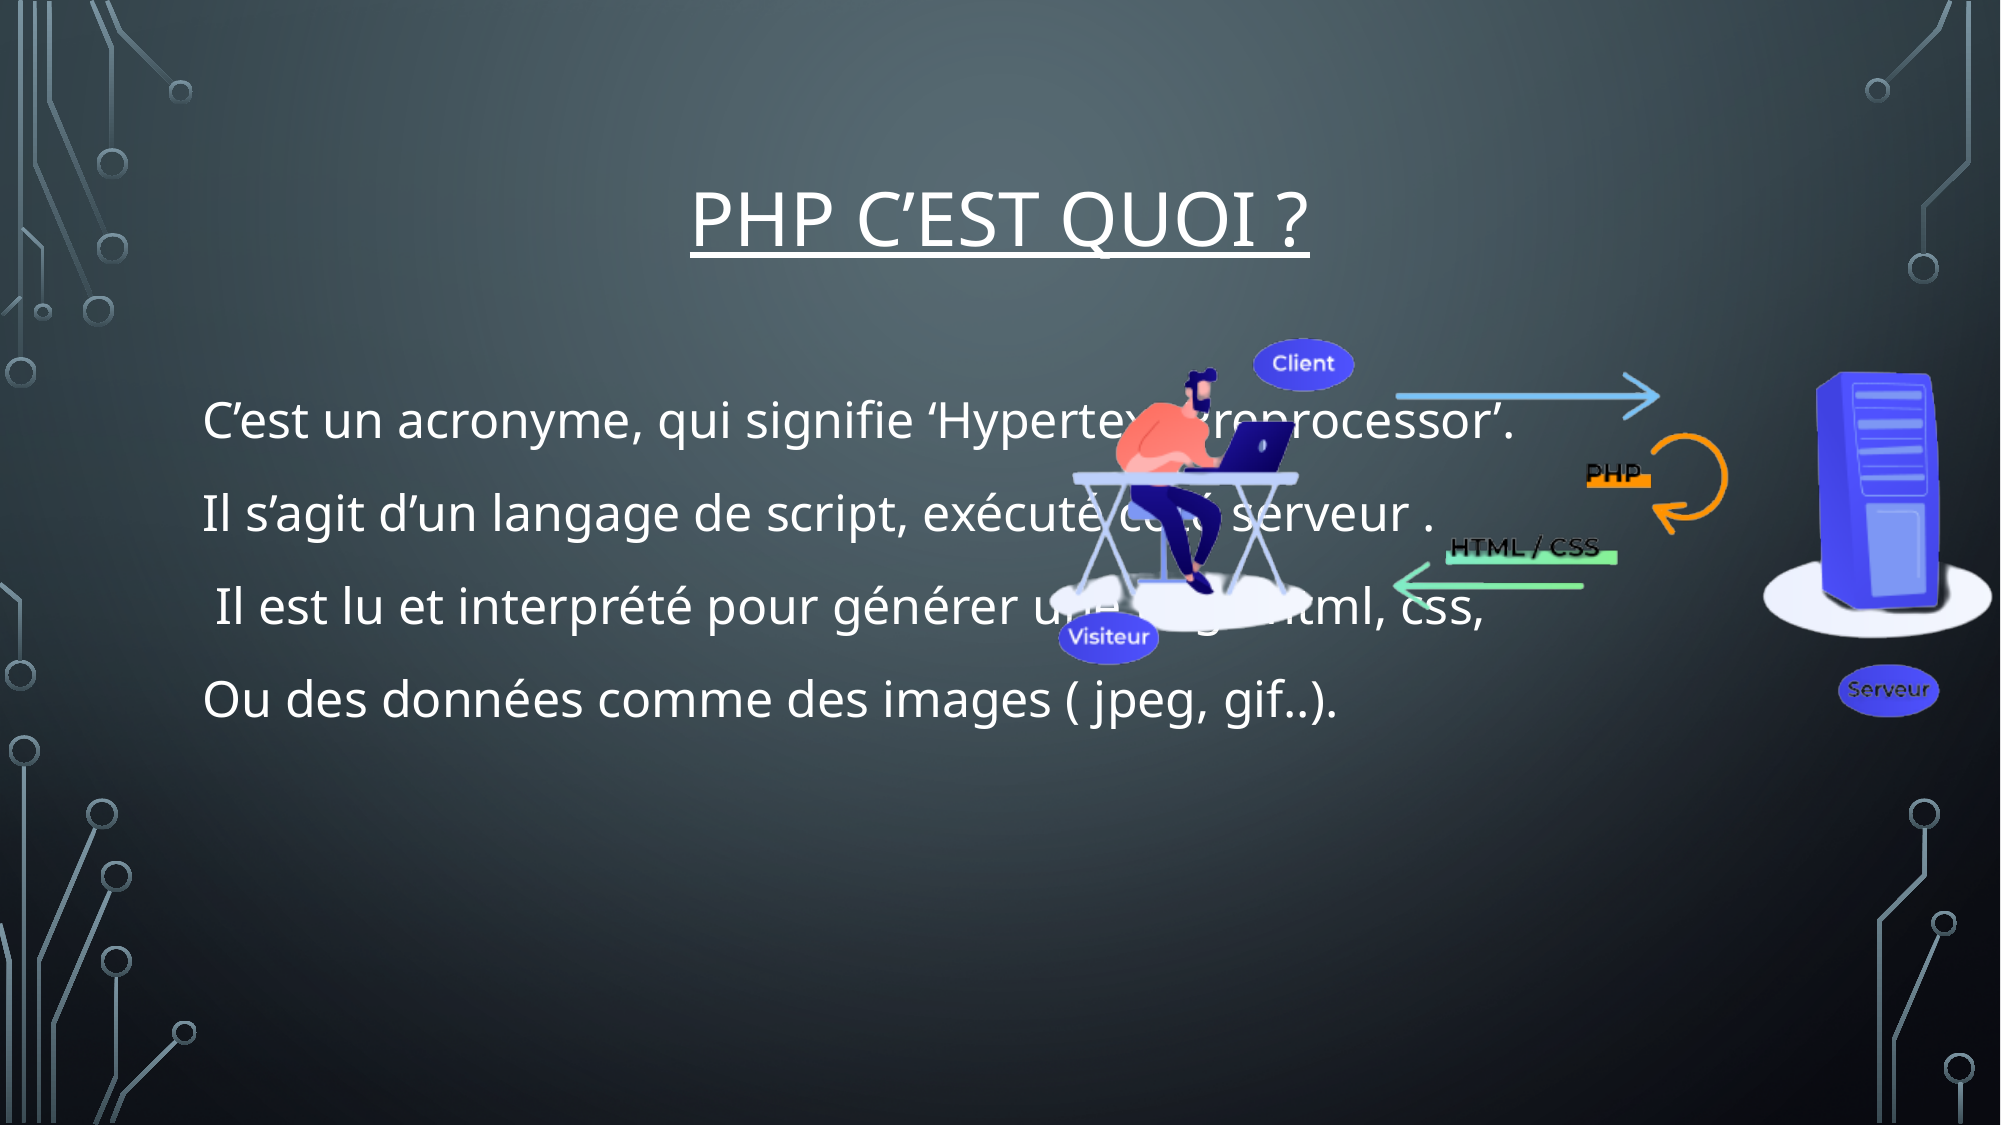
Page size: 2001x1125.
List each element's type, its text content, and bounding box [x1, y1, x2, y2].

list C’est un acronyme, qui signifie ‘Hypertext Preprocessor’. Il s’agit d’un langage de script, exécuté coté serveur . Il est lu et interprété pour générer une page html, css, Ou des données comme des images ( jpeg, gif..). [187, 369, 1813, 950]
title PHP c’est quoi ? [187, 101, 1813, 344]
picture [977, 191, 2000, 801]
